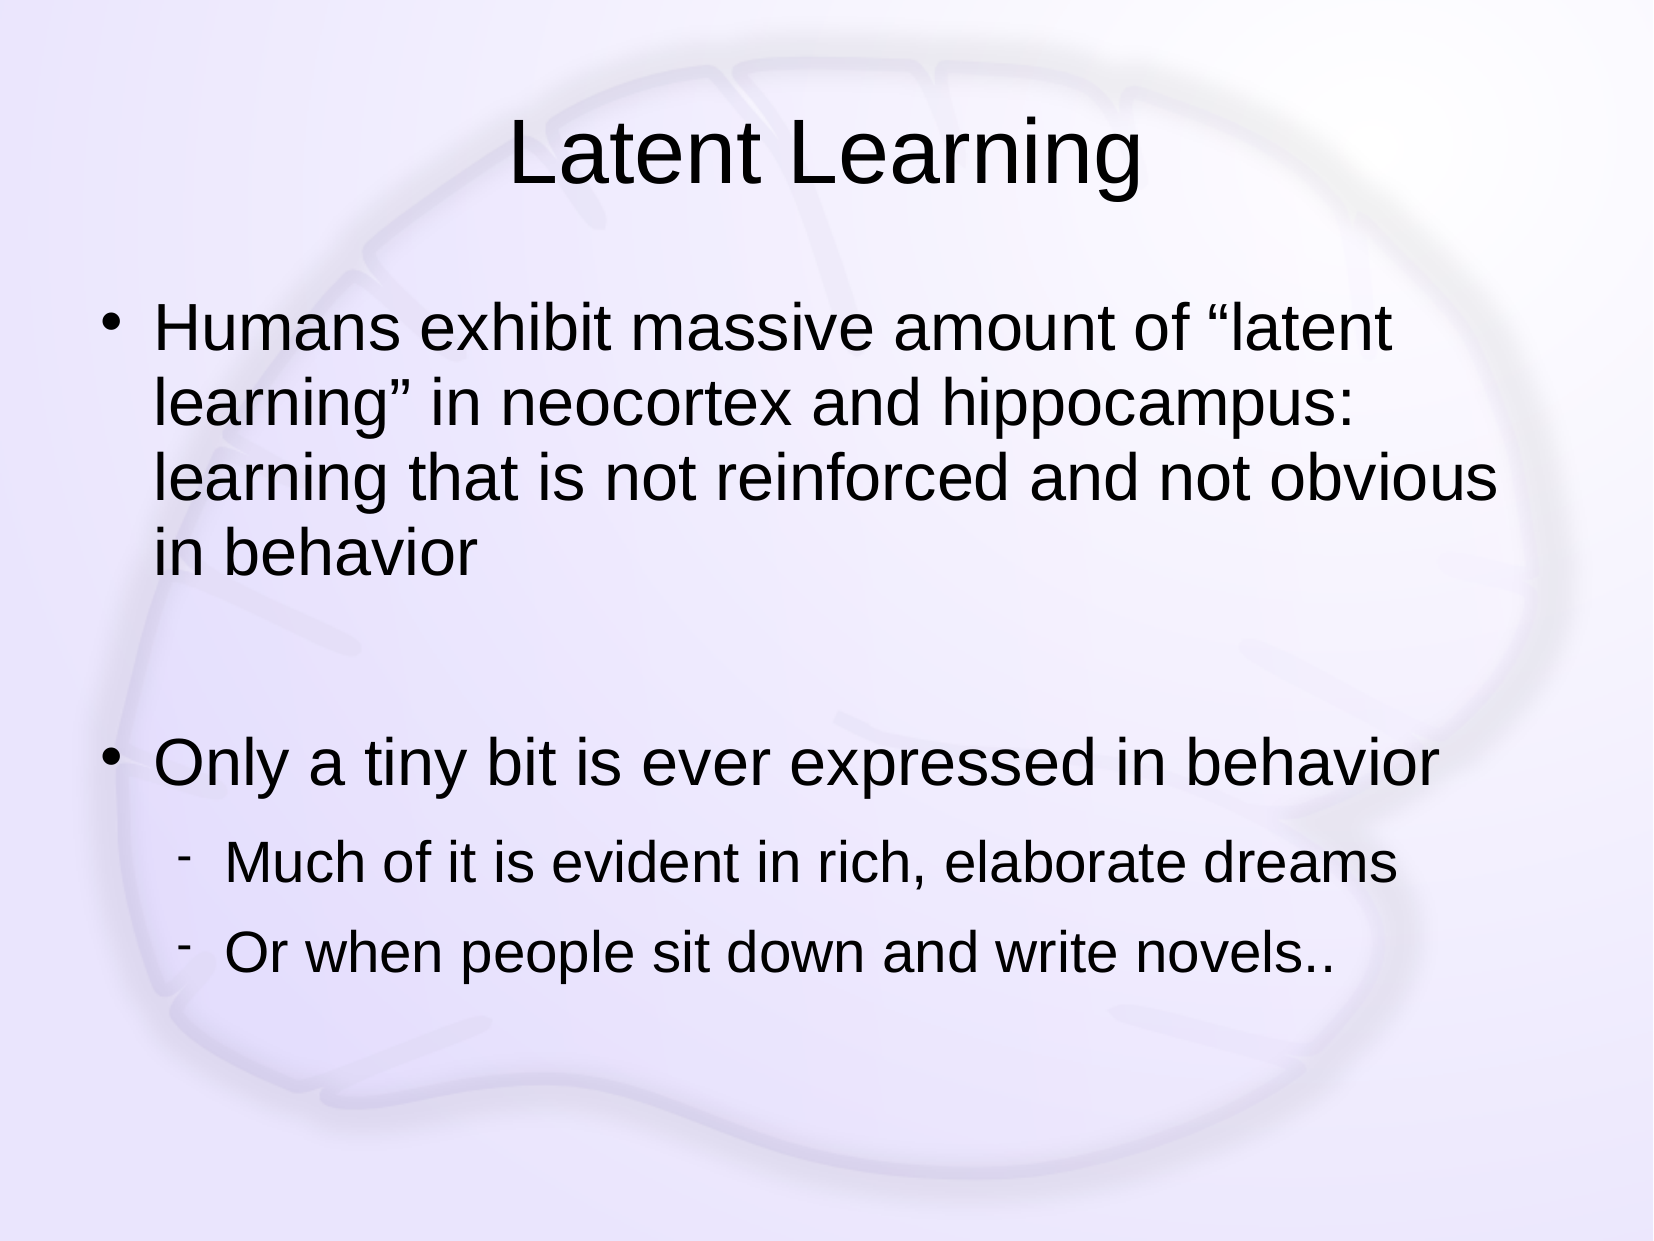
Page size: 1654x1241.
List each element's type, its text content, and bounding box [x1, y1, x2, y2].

picture [0, 0, 1654, 1241]
title Latent Learning [82, 49, 1571, 257]
list Humans exhibit massive amount of “latent learning” in neocortex and hippocampus: learning that is not reinforced and not obvious in behavior Only a tiny bit is ever expressed in behavior Much of it is evident in rich, elaborate dreams Or when people sit down and write novels.. [82, 290, 1571, 1110]
